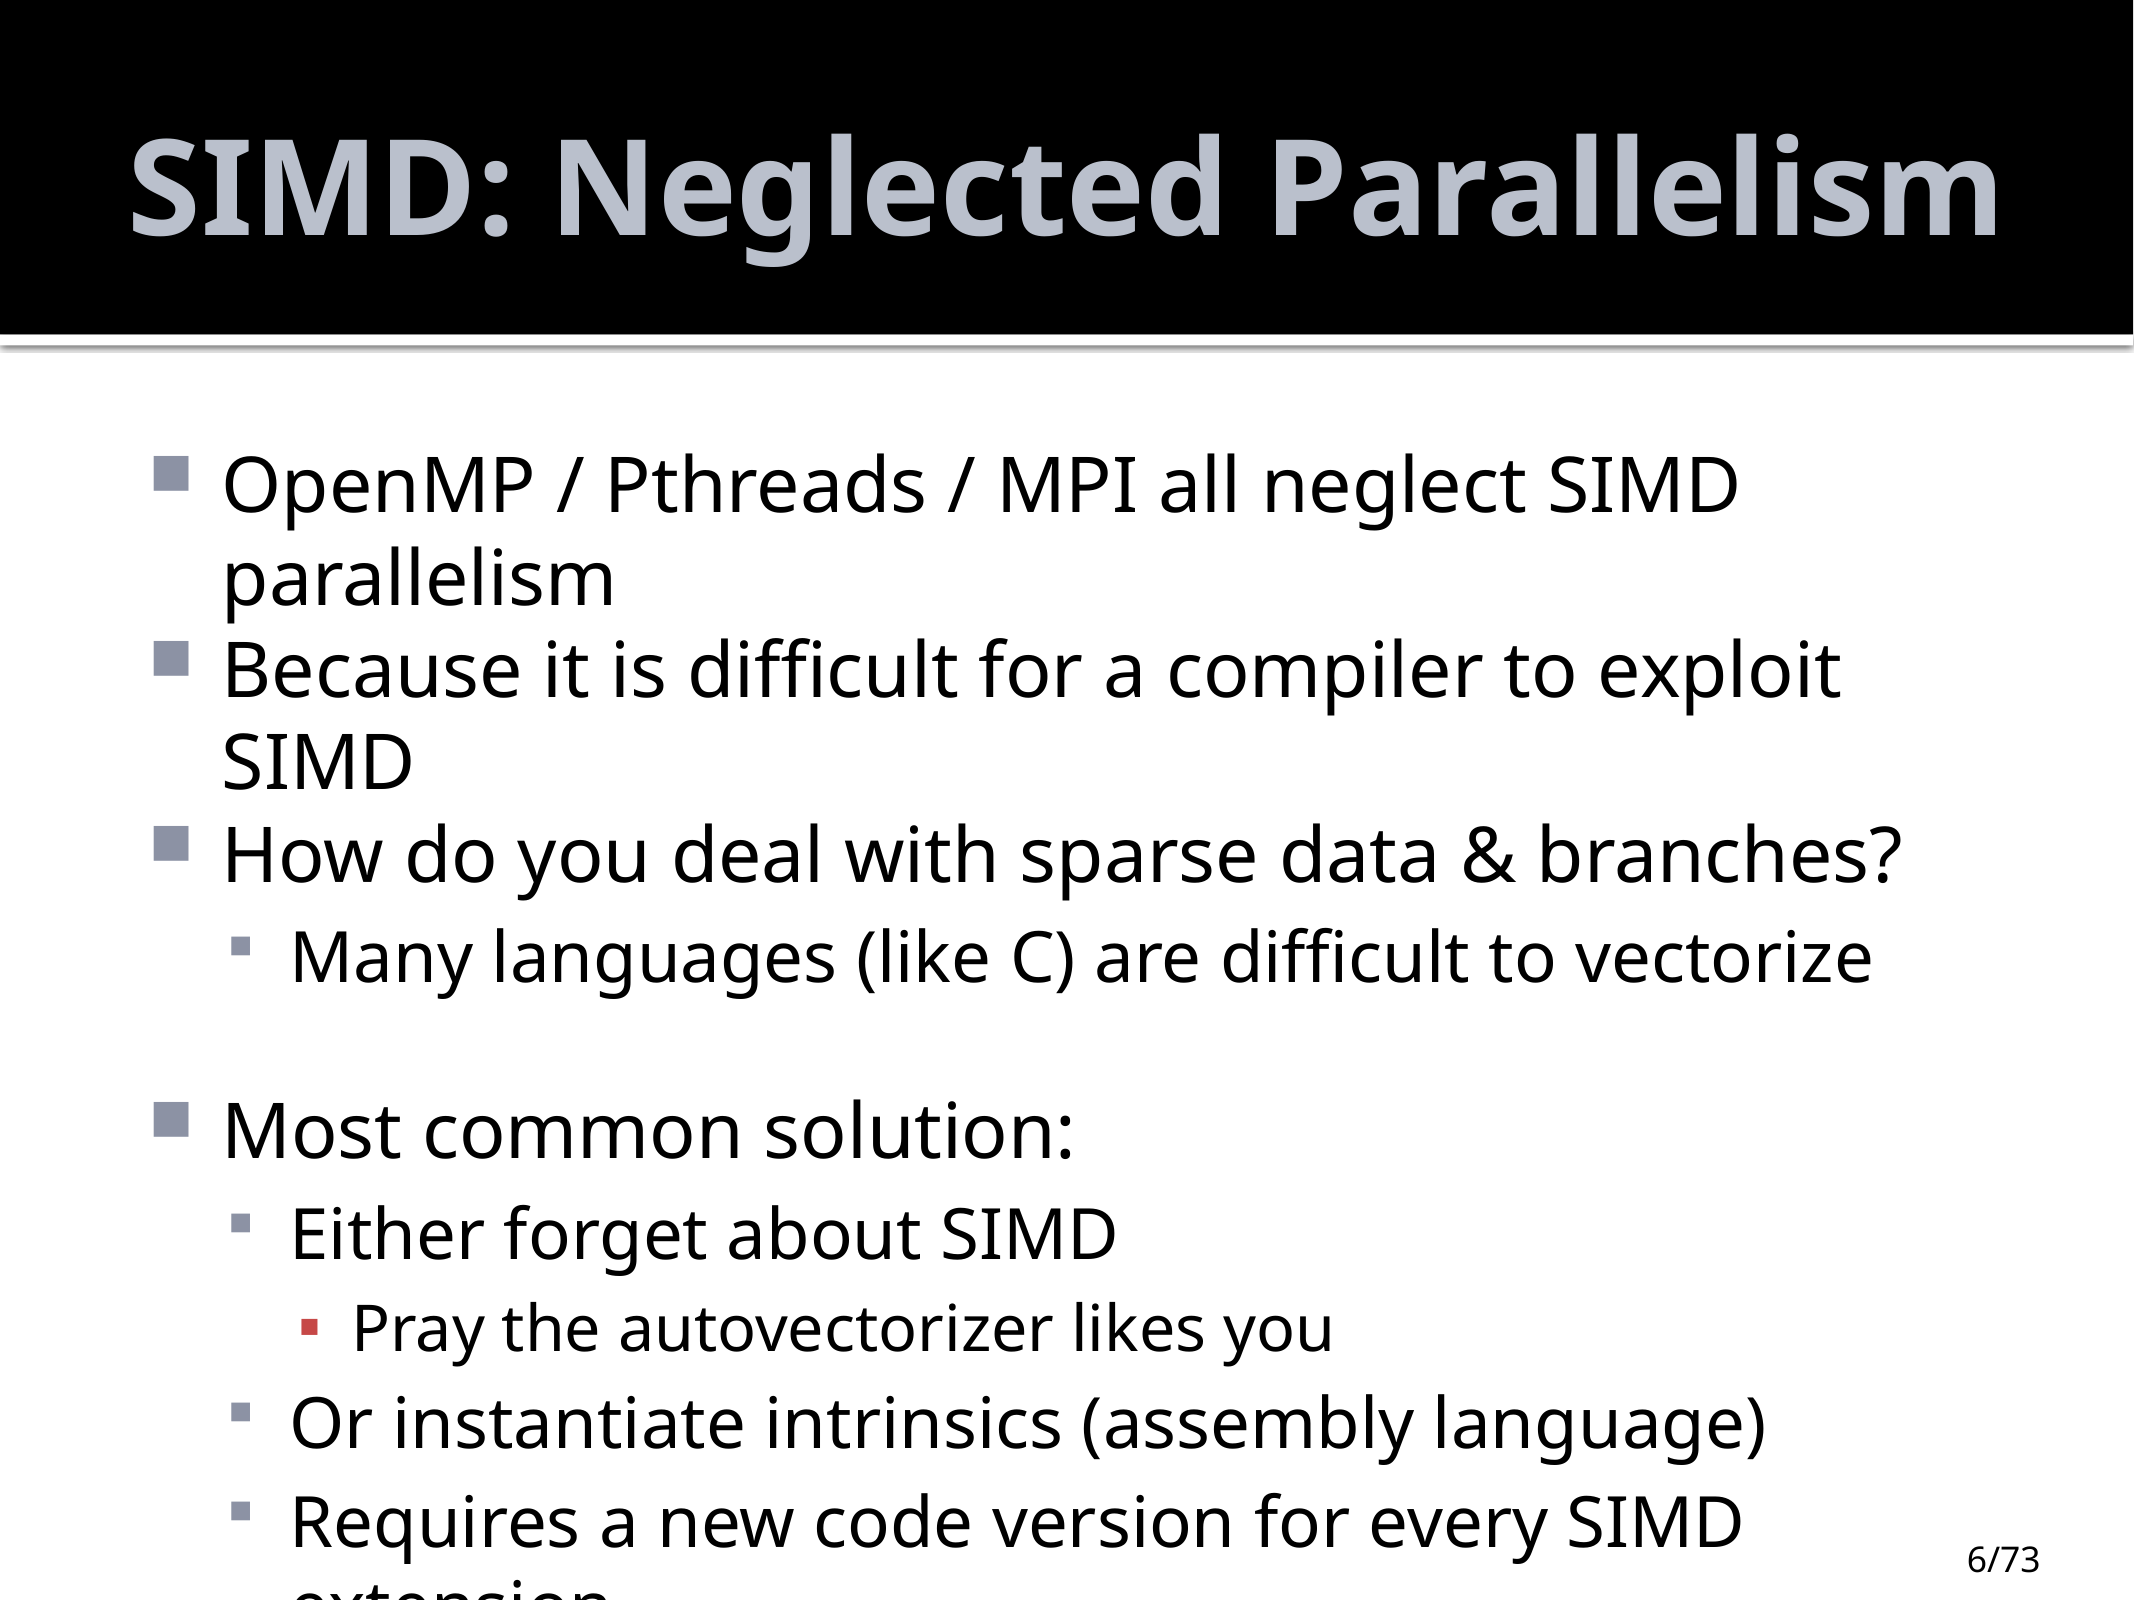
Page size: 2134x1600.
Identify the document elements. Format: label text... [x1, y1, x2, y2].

title SIMD: Neglected Parallelism [106, 36, 2027, 329]
list OpenMP / Pthreads / MPI all neglect SIMD parallelism Because it is difficult for a compiler to exploit SIMD How do you deal with sparse data & branches? Many languages (like C) are difficult to vectorize Most common solution: Either forget about SIMD Pray the autovectorizer likes you Or instantiate intrinsics (assembly language) Requires a new code version for every SIMD extension [106, 413, 2027, 1494]
